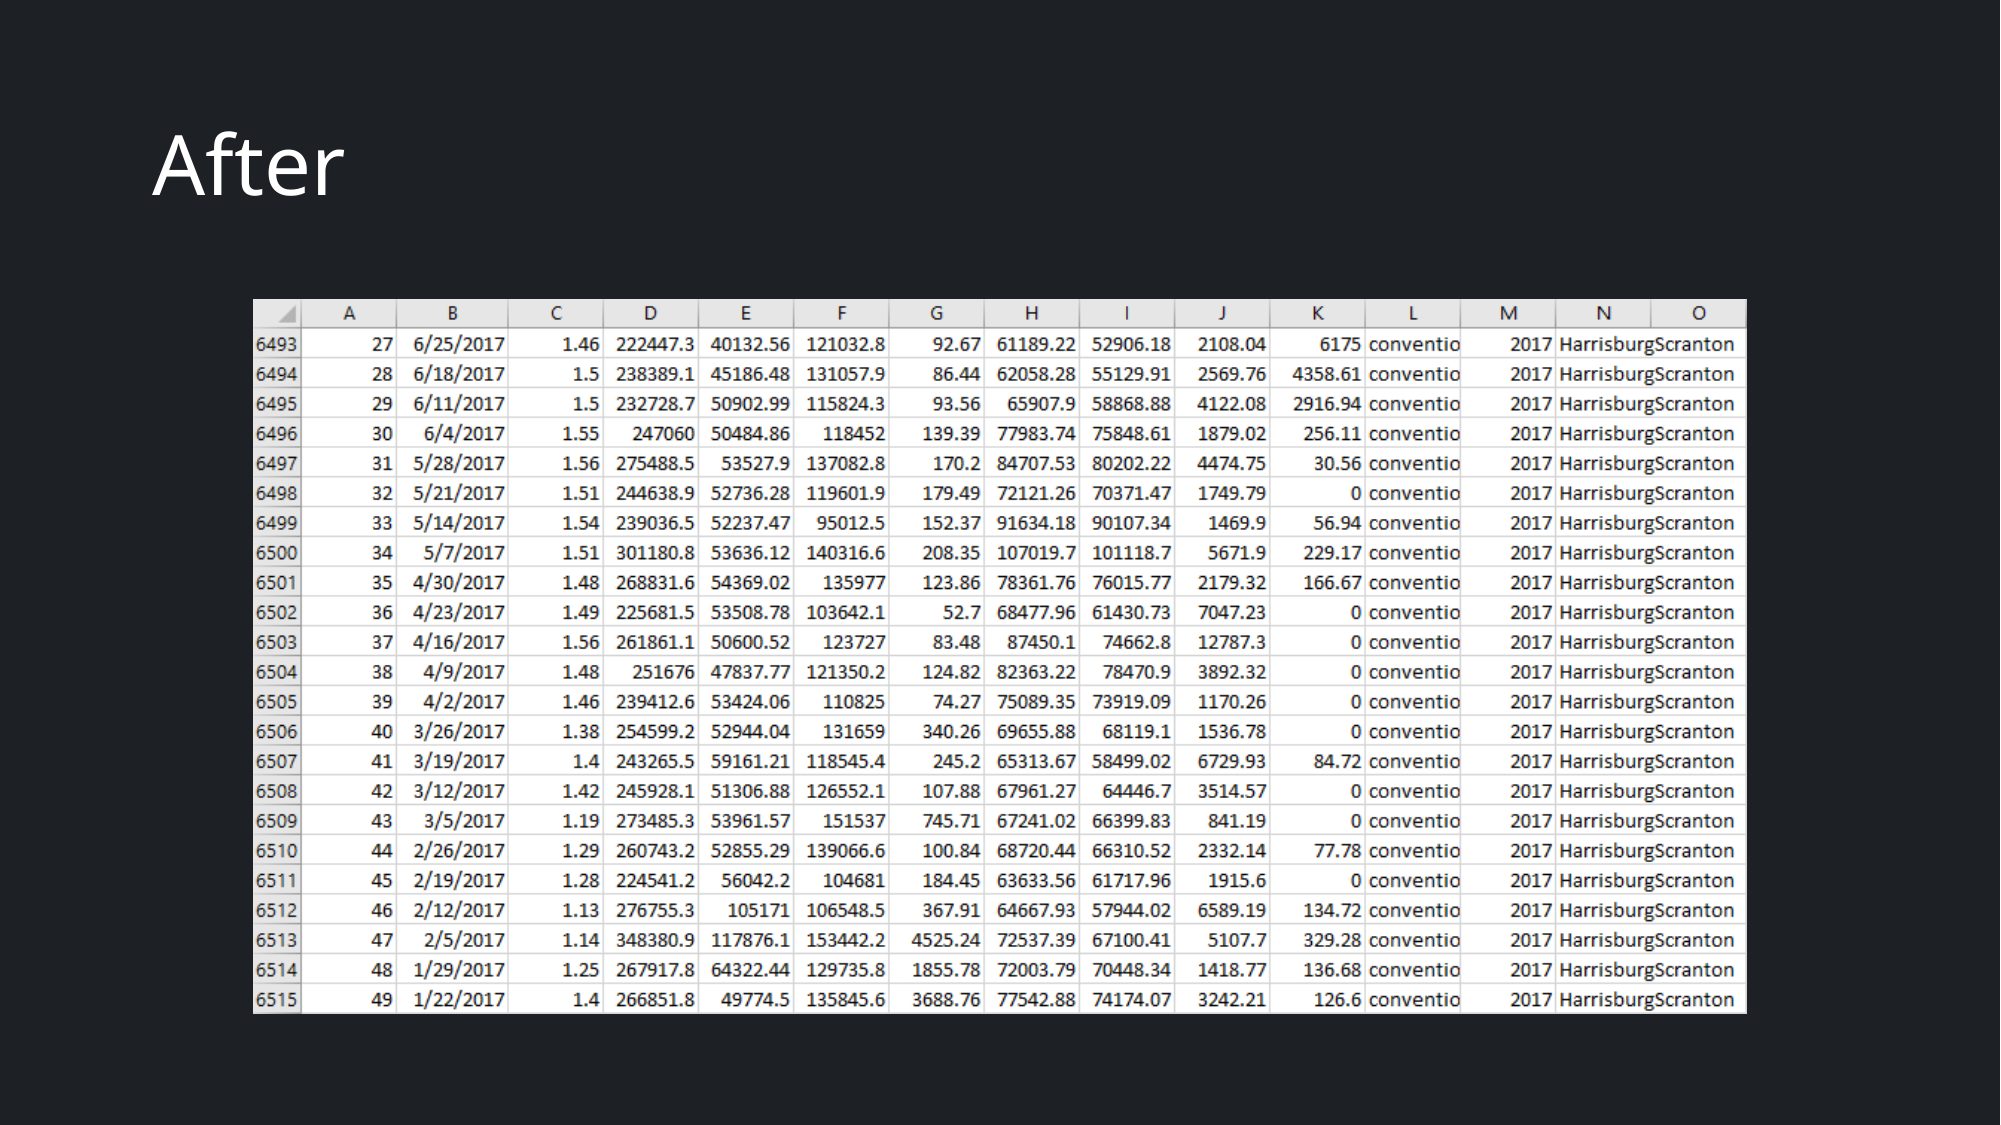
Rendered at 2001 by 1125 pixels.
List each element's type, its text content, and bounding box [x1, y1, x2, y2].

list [253, 299, 1747, 1014]
title After [137, 59, 1863, 278]
